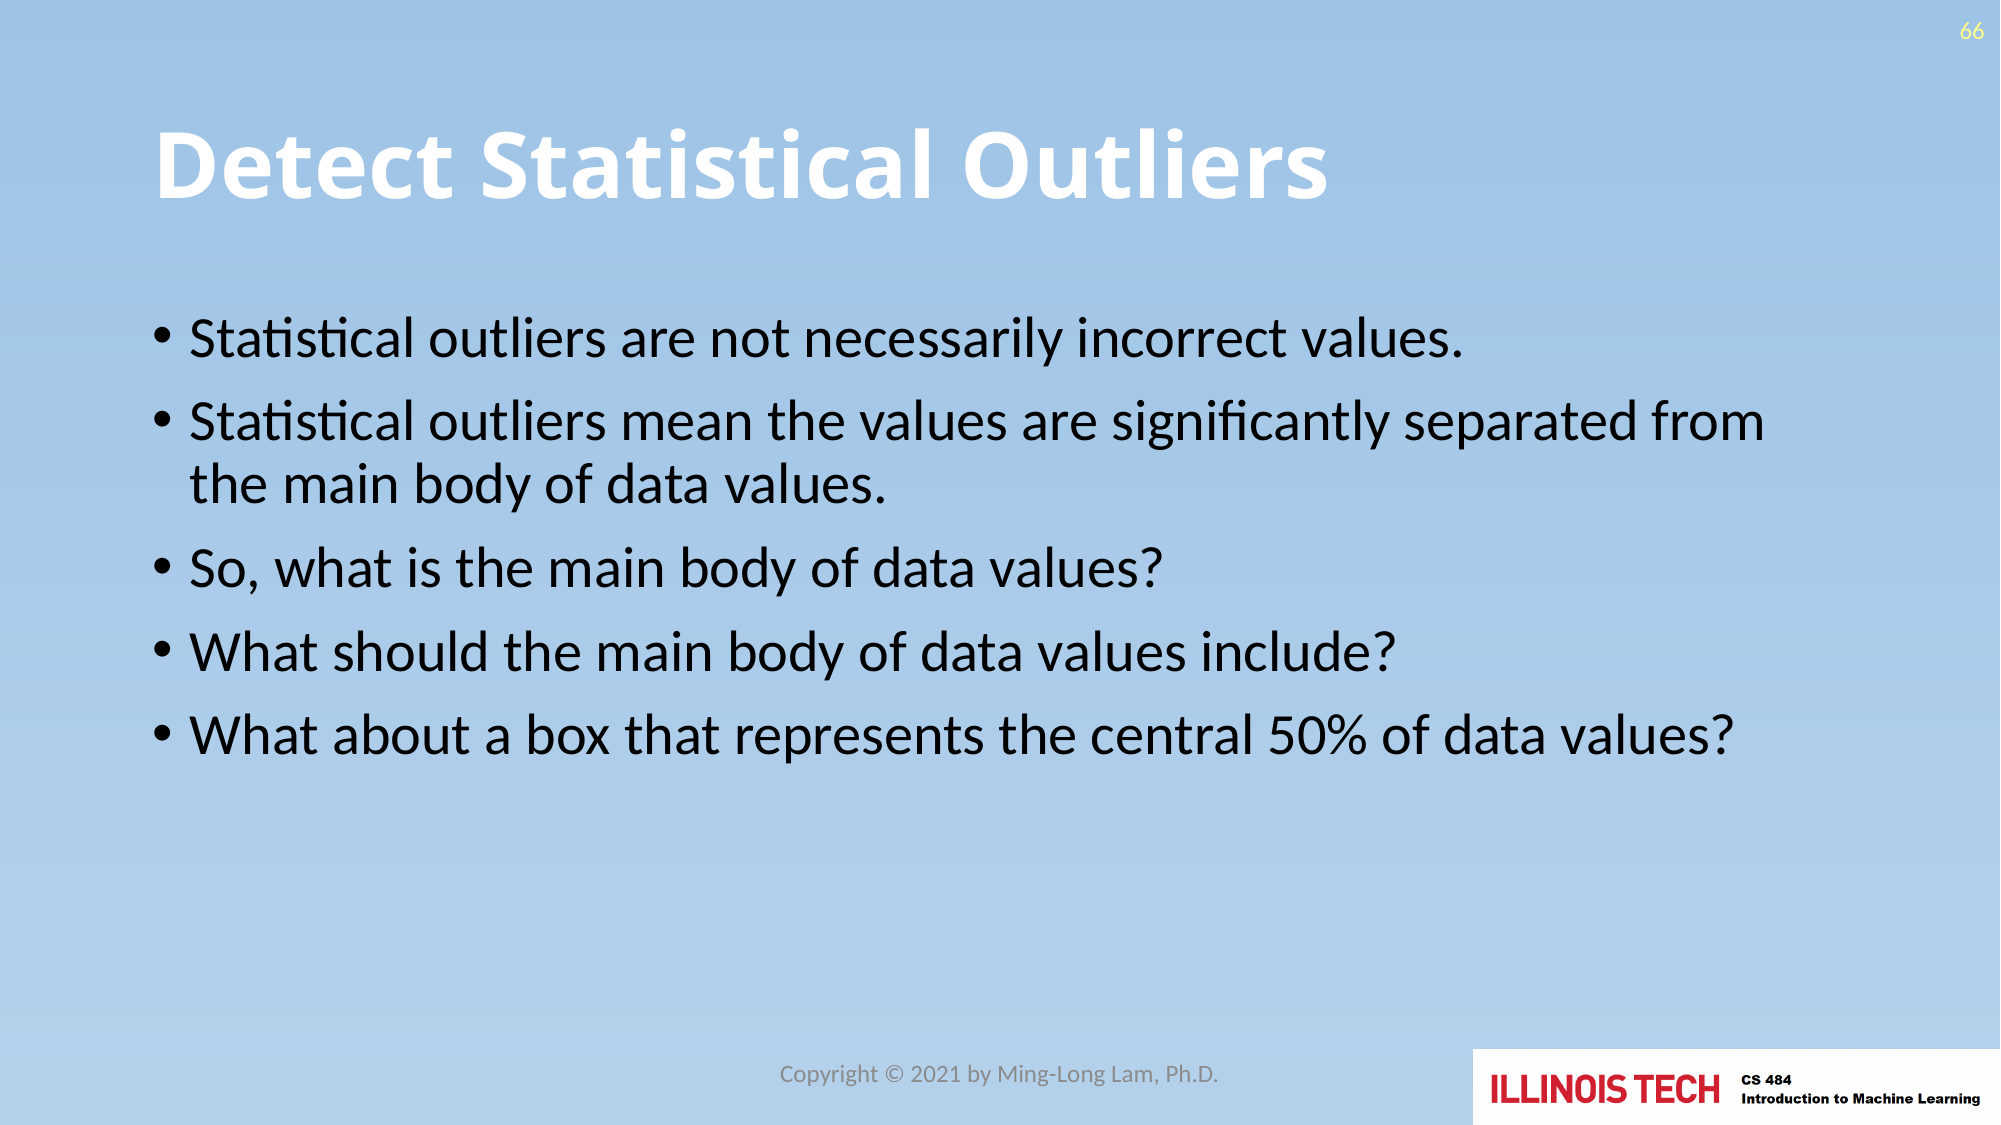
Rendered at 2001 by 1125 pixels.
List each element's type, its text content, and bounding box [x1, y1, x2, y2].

footer Copyright © 2021 by Ming-Long Lam, Ph.D. [662, 1042, 1338, 1103]
list Statistical outliers are not necessarily incorrect values. Statistical outliers mean the values are significantly separated from the main body of data values. So, what is the main body of data values? What should the main body of data values include? What about a box that represents the central 50% of data values? [137, 299, 1863, 1014]
title Detect Statistical Outliers [137, 59, 1863, 278]
slide_number 66 [1550, 0, 2000, 60]
picture [1473, 1049, 2000, 1125]
